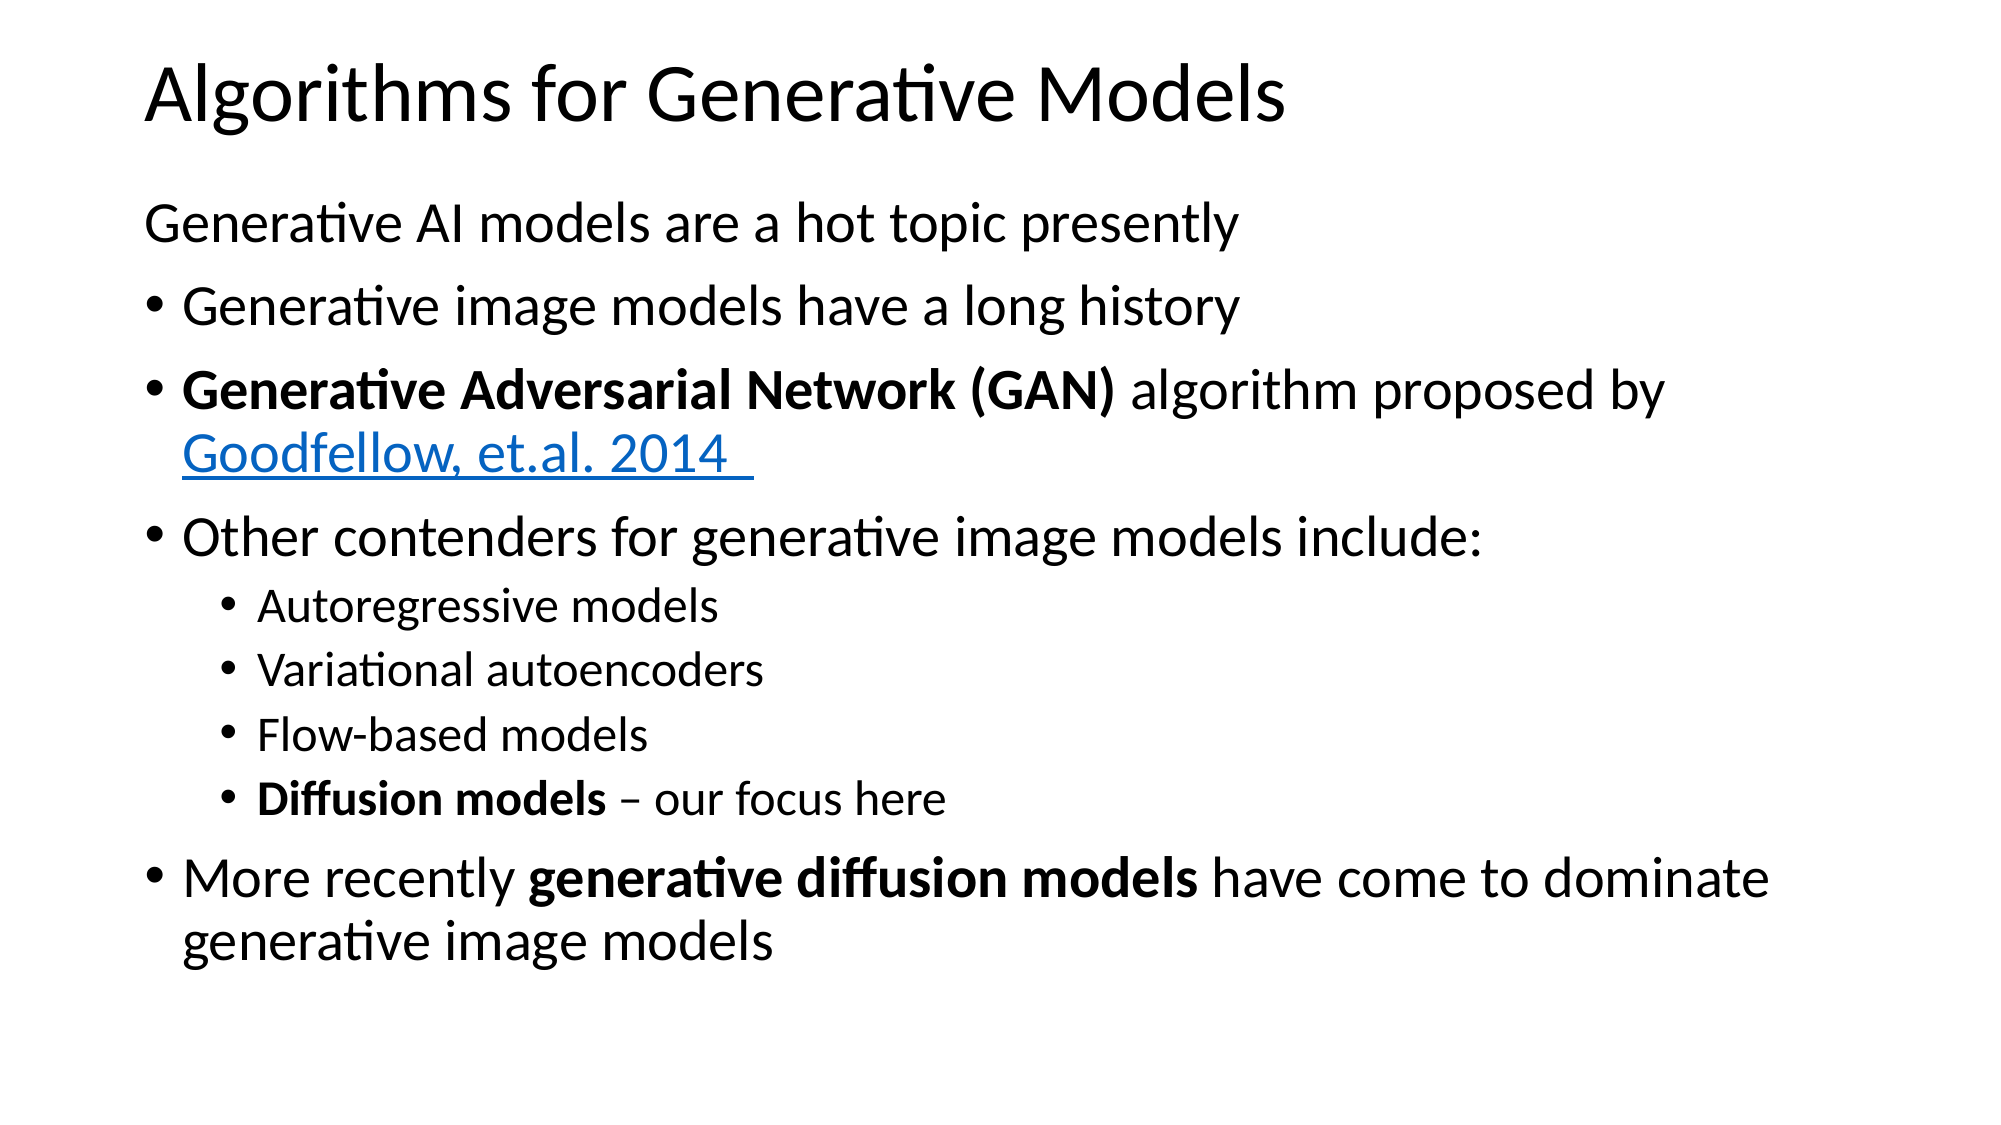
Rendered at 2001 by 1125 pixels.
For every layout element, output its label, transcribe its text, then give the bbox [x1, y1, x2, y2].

title Algorithms for Generative Models [129, 22, 1855, 166]
list Generative AI models are a hot topic presently Generative image models have a long history Generative Adversarial Network (GAN) algorithm proposed by Goodfellow, et.al. 2014 Other contenders for generative image models include: Autoregressive models Variational autoencoders Flow-based models Diffusion models – our focus here More recently generative diffusion models have come to dominate generative image models [129, 184, 1855, 1125]
